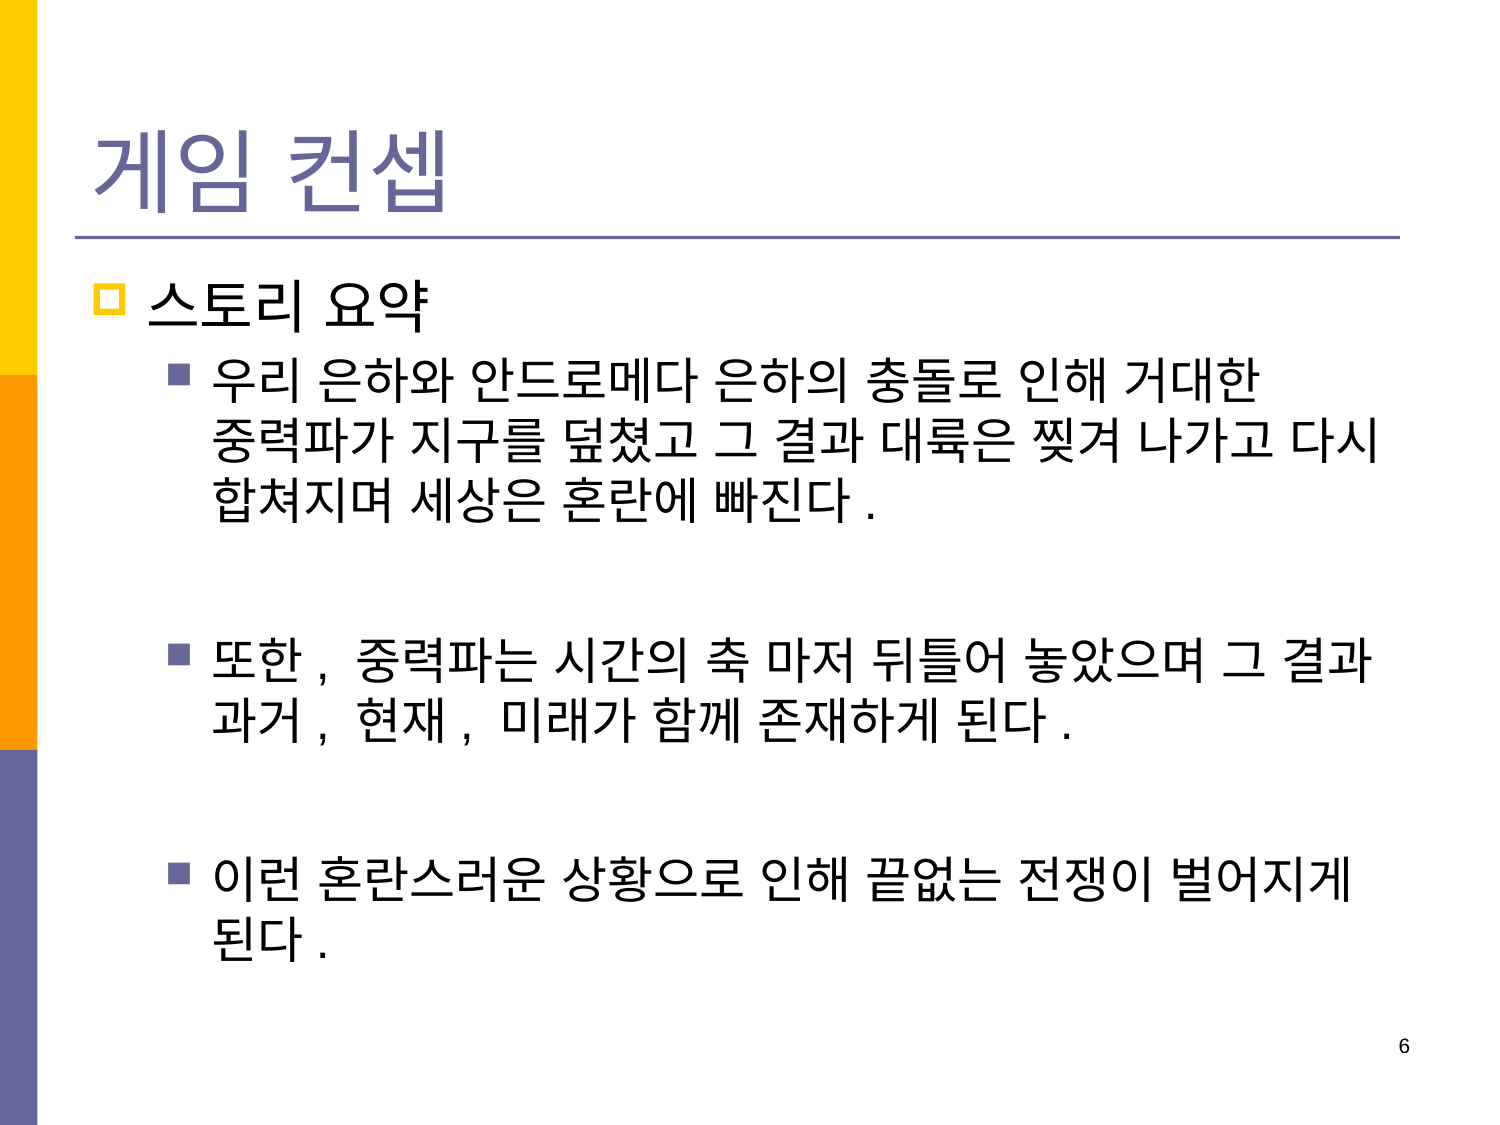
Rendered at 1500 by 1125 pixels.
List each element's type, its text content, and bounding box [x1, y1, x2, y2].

slide_number 6 [1074, 1025, 1425, 1100]
title 게임 컨셉 [75, 45, 1425, 233]
list 스토리 요약 우리 은하와 안드로메다 은하의 충돌로 인해 거대한 중력파가 지구를 덮쳤고 그 결과 대륙은 찢겨 나가고 다시 합쳐지며 세상은 혼란에 빠진다. 또한, 중력파는 시간의 축 마저 뒤틀어 놓았으며 그 결과 과거, 현재, 미래가 함께 존재하게 된다. 이런 혼란스러운 상황으로 인해 끝없는 전쟁이 벌어지게 된다. [75, 262, 1425, 1006]
